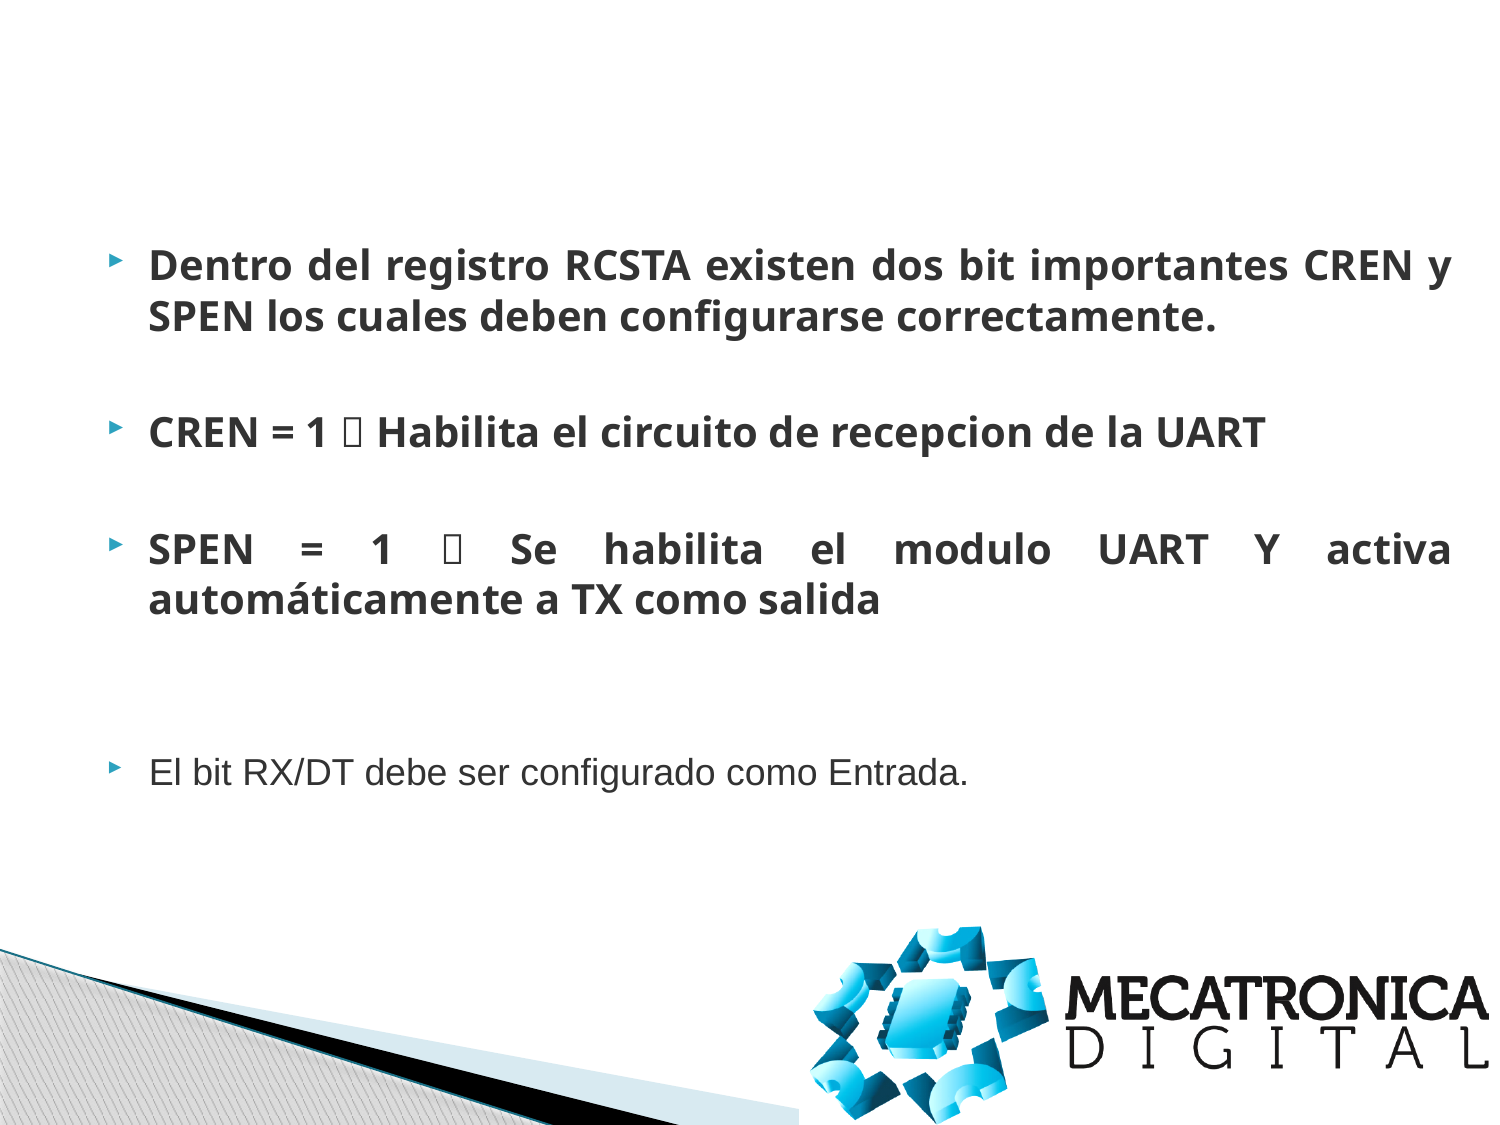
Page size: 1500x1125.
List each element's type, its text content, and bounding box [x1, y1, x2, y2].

picture [798, 919, 1500, 1125]
text_box Dentro del registro RCSTA existen dos bit importantes CREN y SPEN los cuales deben configurarse correctamente. CREN = 1  Habilita el circuito de recepcion de la UART SPEN = 1  Se habilita el modulo UART Y activa automáticamente a TX como salida El bit RX/DT debe ser configurado como Entrada. [73, 231, 1468, 920]
